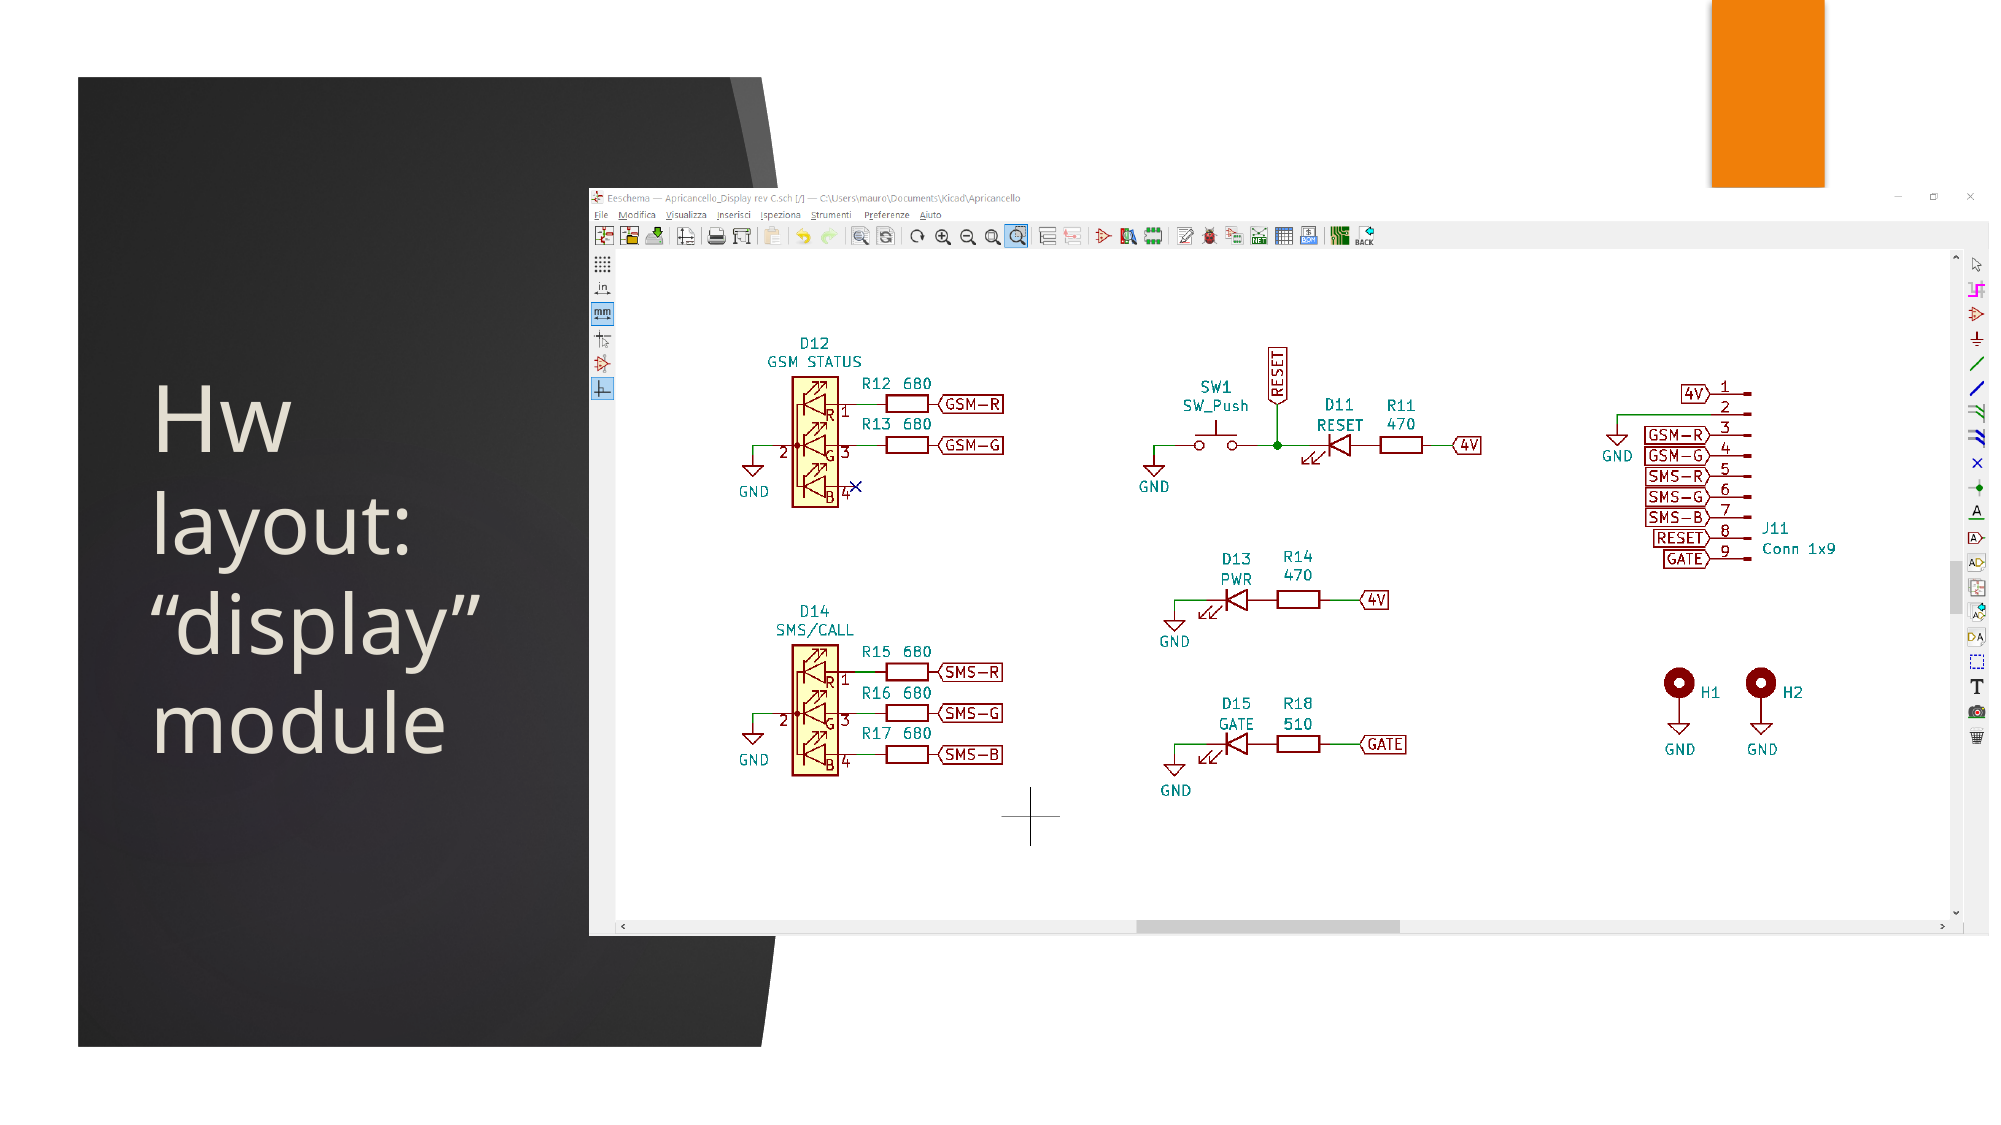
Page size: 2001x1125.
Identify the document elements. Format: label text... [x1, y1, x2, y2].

picture [588, 188, 1989, 936]
title Hw layout: “display” module [135, 349, 582, 778]
